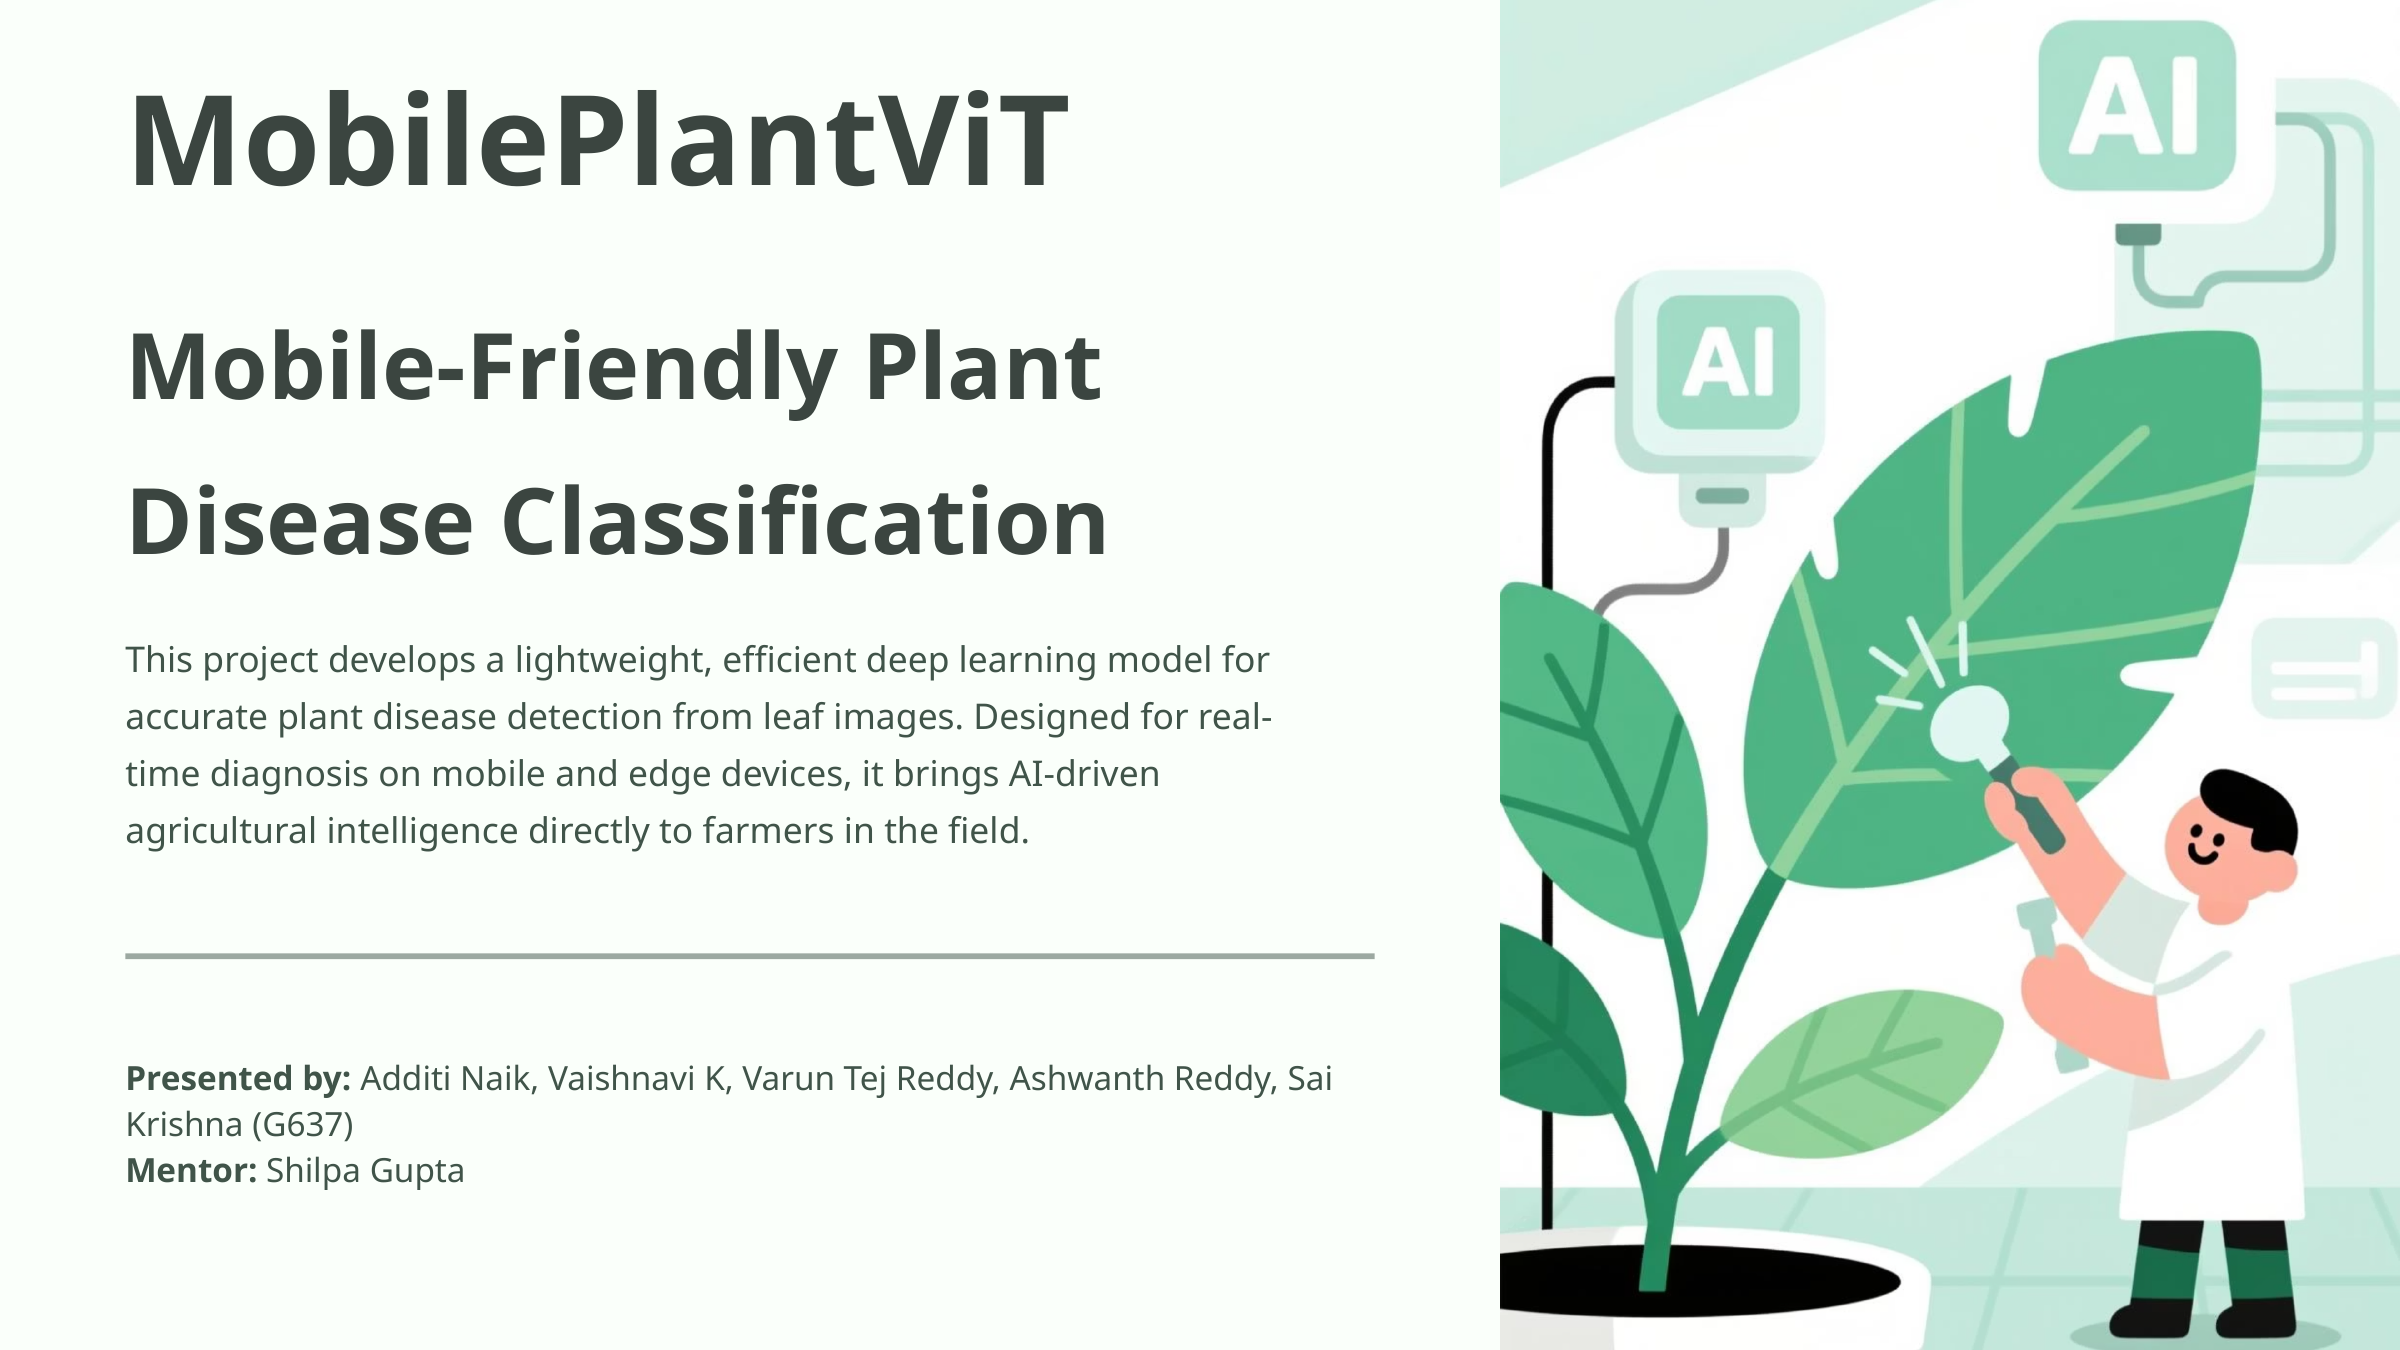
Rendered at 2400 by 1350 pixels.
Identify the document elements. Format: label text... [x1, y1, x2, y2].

picture [1499, 0, 2400, 1350]
text_box Presented by: Additi Naik, Vaishnavi K, Varun Tej Reddy, Ashwanth Reddy, Sai Krishna (G637) Mentor: Shilpa Gupta [125, 1051, 1375, 1190]
text_box MobilePlantViT [125, 98, 1021, 211]
text_box This project develops a lightweight, efficient deep learning model for accurate plant disease detection from leaf images. Designed for real-time diagnosis on mobile and edge devices, it brings AI-driven agricultural intelligence directly to farmers in the field. [125, 621, 1341, 895]
text_box [125, 953, 1375, 960]
text_box Mobile-Friendly Plant Disease Classification [125, 264, 1375, 728]
